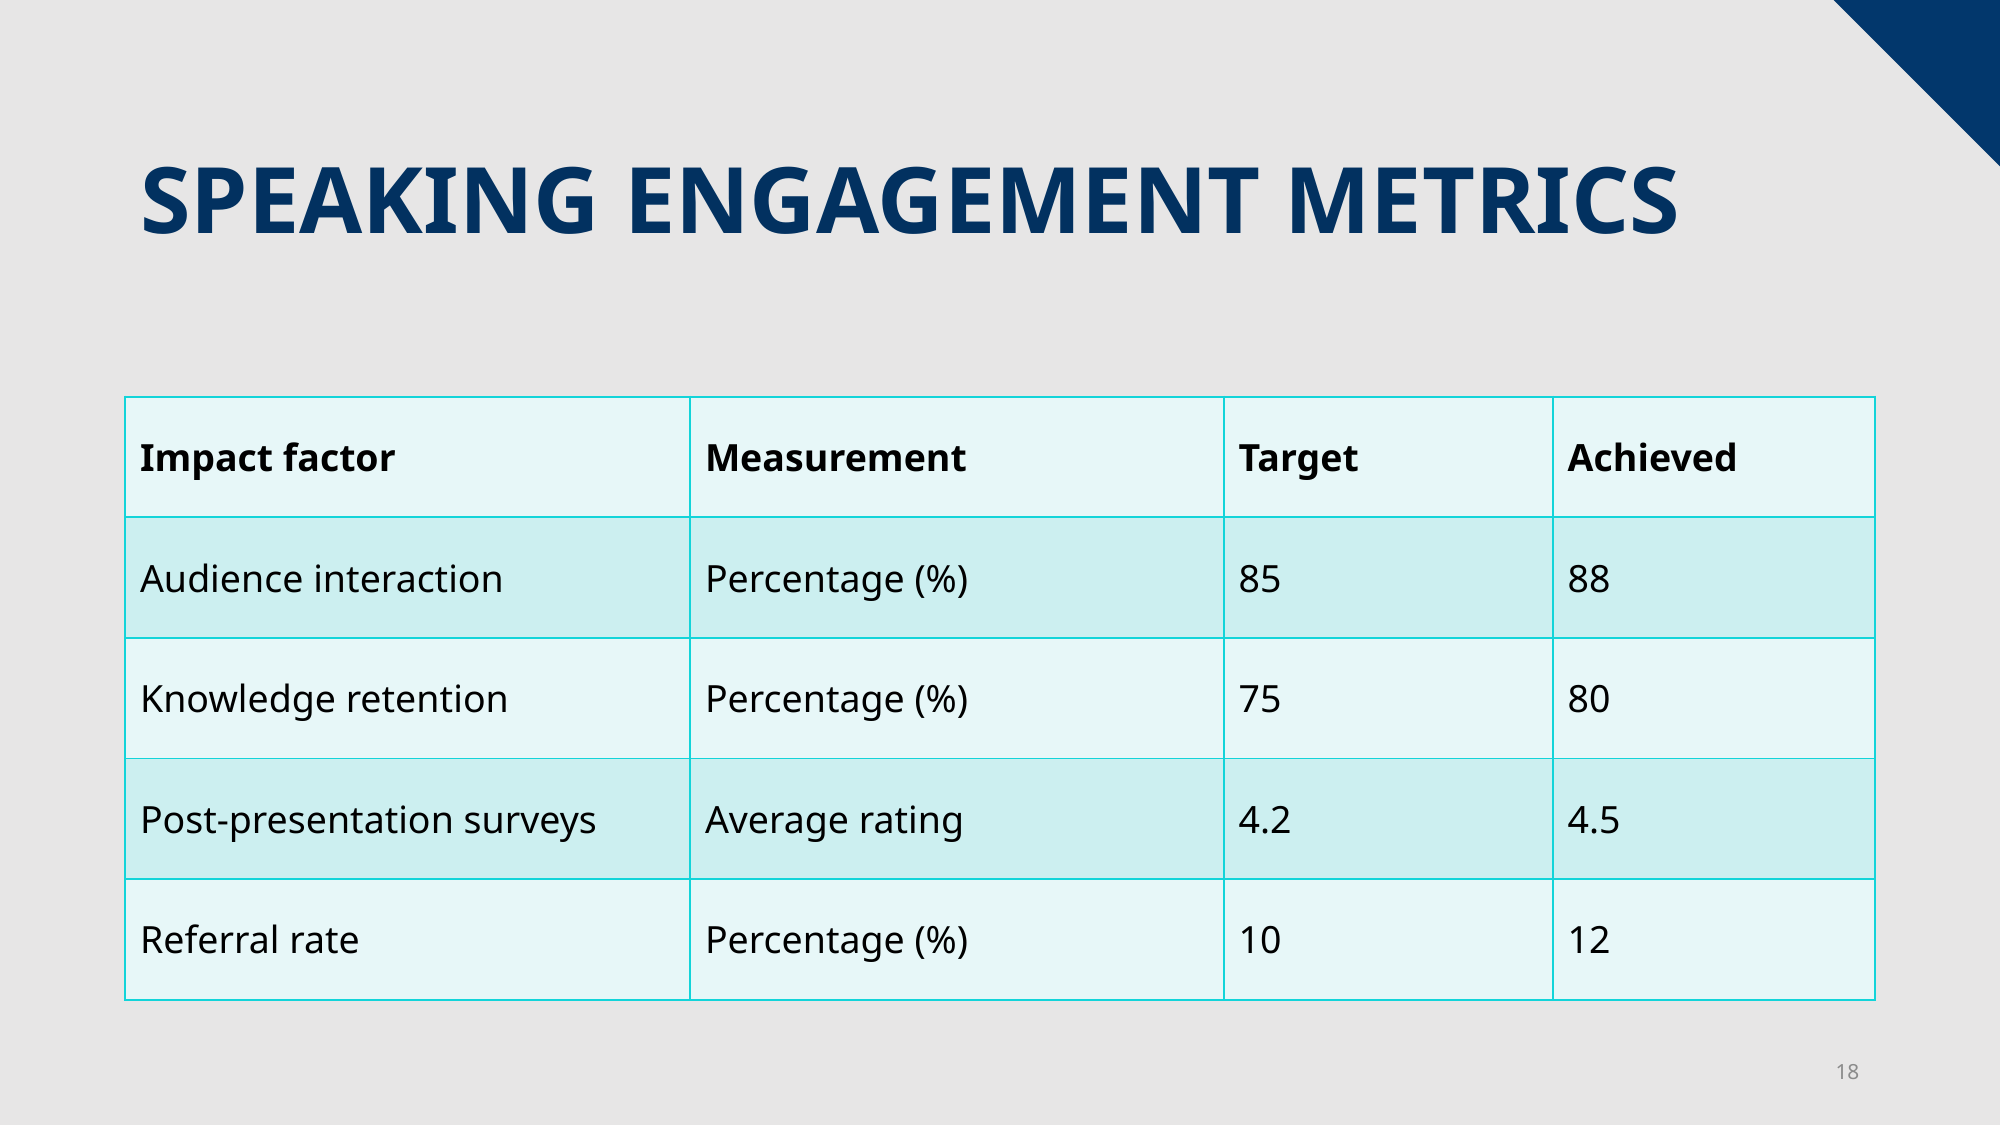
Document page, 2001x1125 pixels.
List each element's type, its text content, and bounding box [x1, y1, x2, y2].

title Speaking engagement metrics​ [125, 146, 1875, 365]
table_cell 10​ [1225, 880, 1552, 999]
table_header Achieved​ [1554, 398, 1874, 516]
table_cell 4.5​ [1554, 759, 1874, 878]
table_cell 80​ [1554, 639, 1874, 758]
table_cell Post-presentation surveys​ [126, 759, 689, 878]
slide_number 18 [1799, 1042, 1875, 1103]
table_header Measurement​ [691, 398, 1223, 516]
table_cell 85​ [1225, 518, 1552, 637]
table_cell 4.2​ [1225, 759, 1552, 878]
table_cell Average rating​ [691, 759, 1223, 878]
table_cell 75​ [1225, 639, 1552, 758]
table_cell Percentage (%)​ [691, 639, 1223, 758]
table_cell Knowledge retention​ [126, 639, 689, 758]
table_cell Percentage (%)​ [691, 518, 1223, 637]
table_cell 88​ [1554, 518, 1874, 637]
table_cell 12​ [1554, 880, 1874, 999]
table_cell Audience interaction​ [126, 518, 689, 637]
table_cell Referral rate​ [126, 880, 689, 999]
table_cell Percentage (%)​ [691, 880, 1223, 999]
table_header Target​ [1225, 398, 1552, 516]
table_header Impact factor​ [126, 398, 689, 516]
